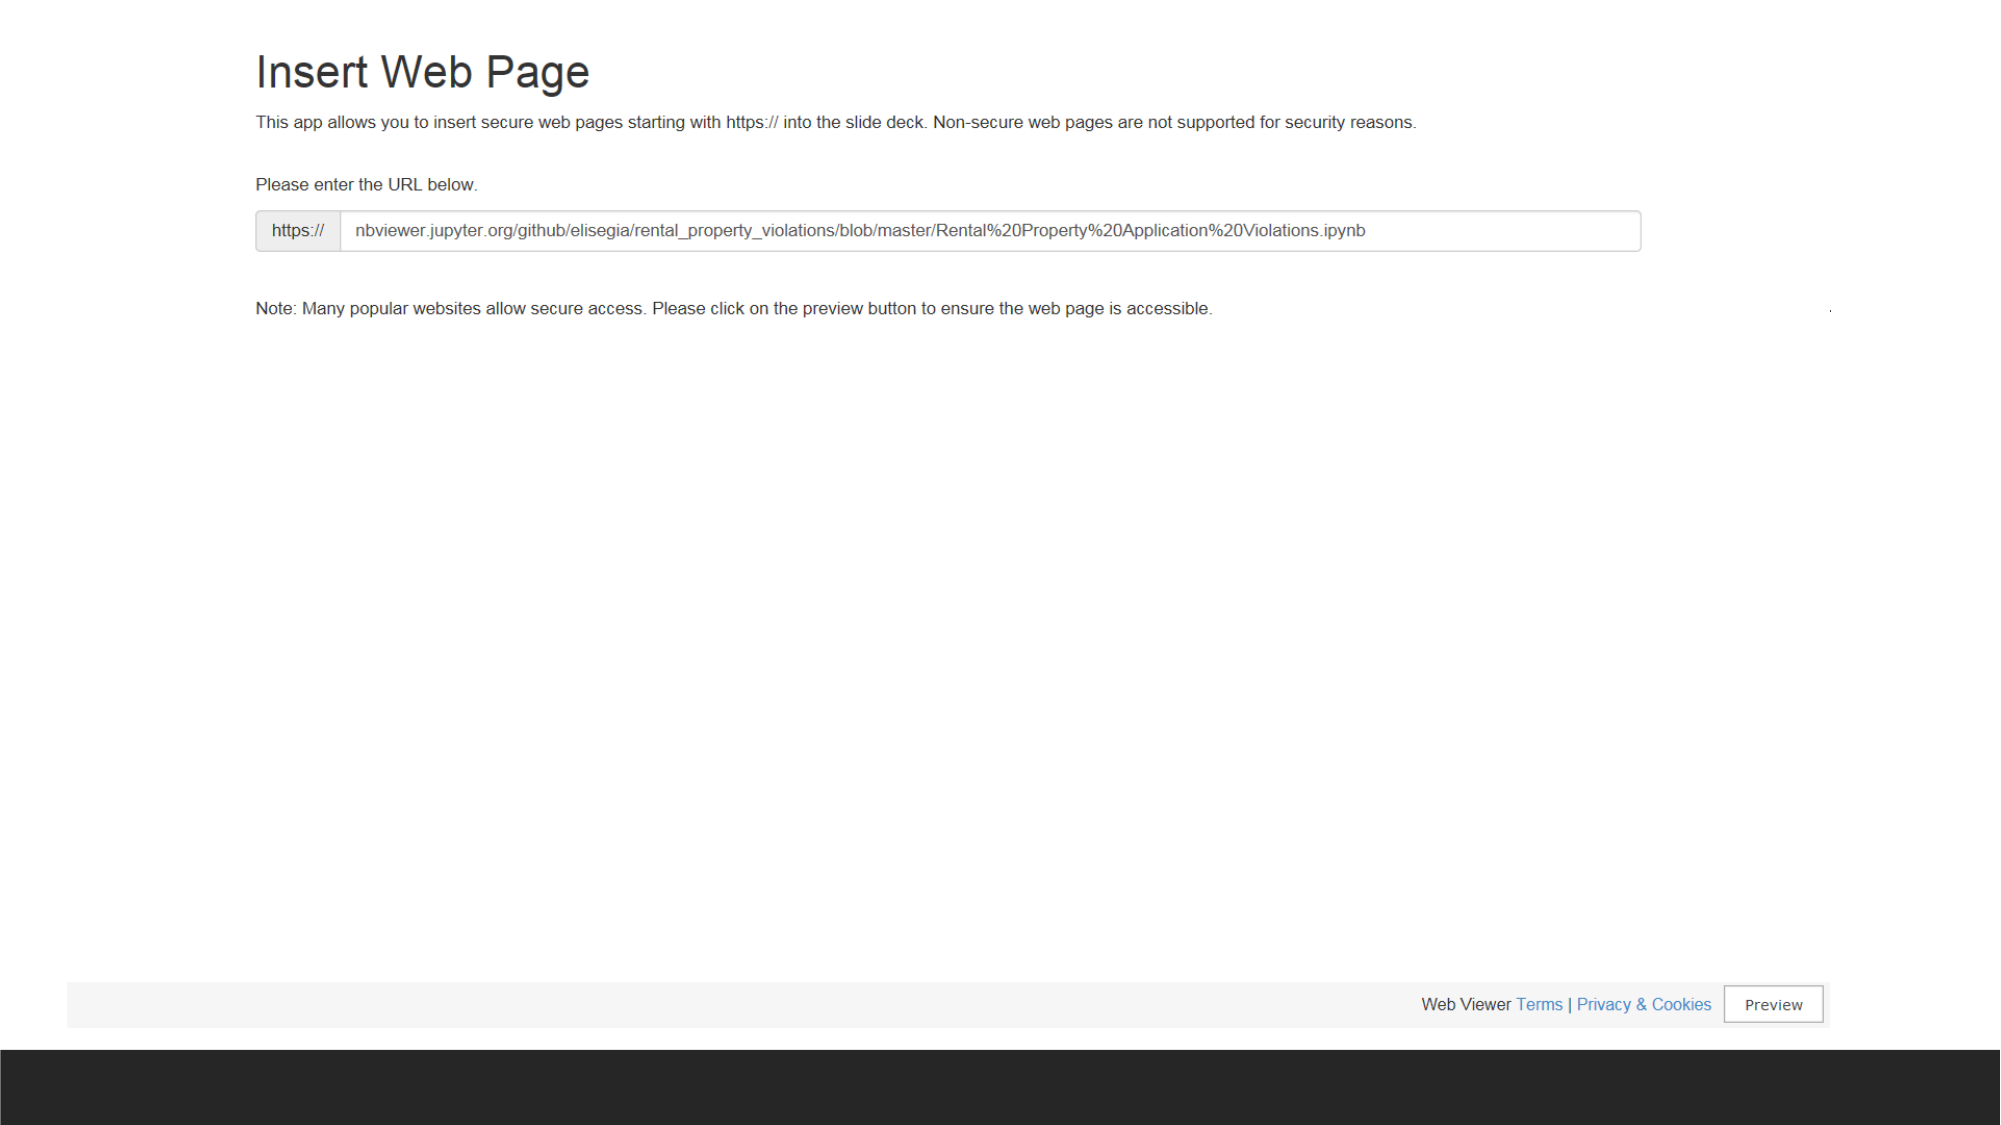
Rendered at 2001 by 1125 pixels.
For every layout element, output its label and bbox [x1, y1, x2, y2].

picture [67, 23, 1830, 1028]
